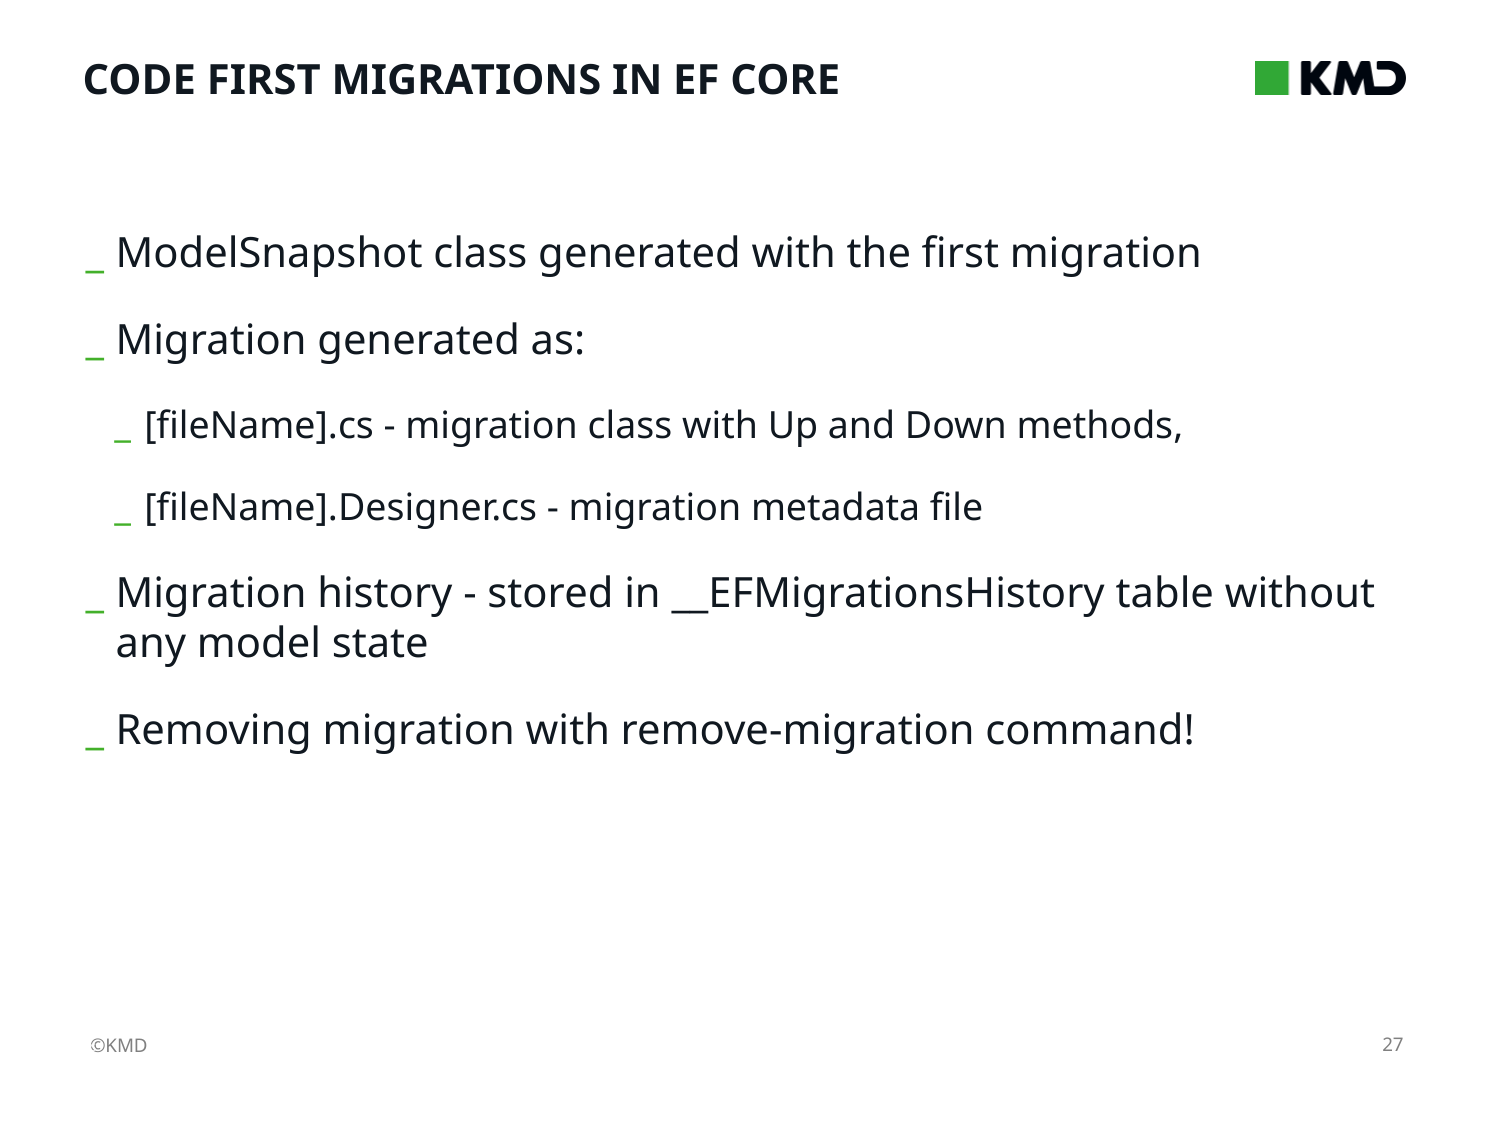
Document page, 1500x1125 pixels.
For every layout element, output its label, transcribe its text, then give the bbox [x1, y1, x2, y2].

slide_number 27 [1331, 1033, 1404, 1069]
picture [1255, 61, 1406, 95]
title CODE FIRST migrations in ef core [0, 0, 1222, 154]
list ModelSnapshot class generated with the first migration Migration generated as: [fileName].cs - migration class with Up and Down methods, [fileName].Designer.cs - migration metadata file Migration history - stored in __EFMigrationsHistory table without any model state Removing migration with remove-migration command! [85, 225, 1406, 941]
